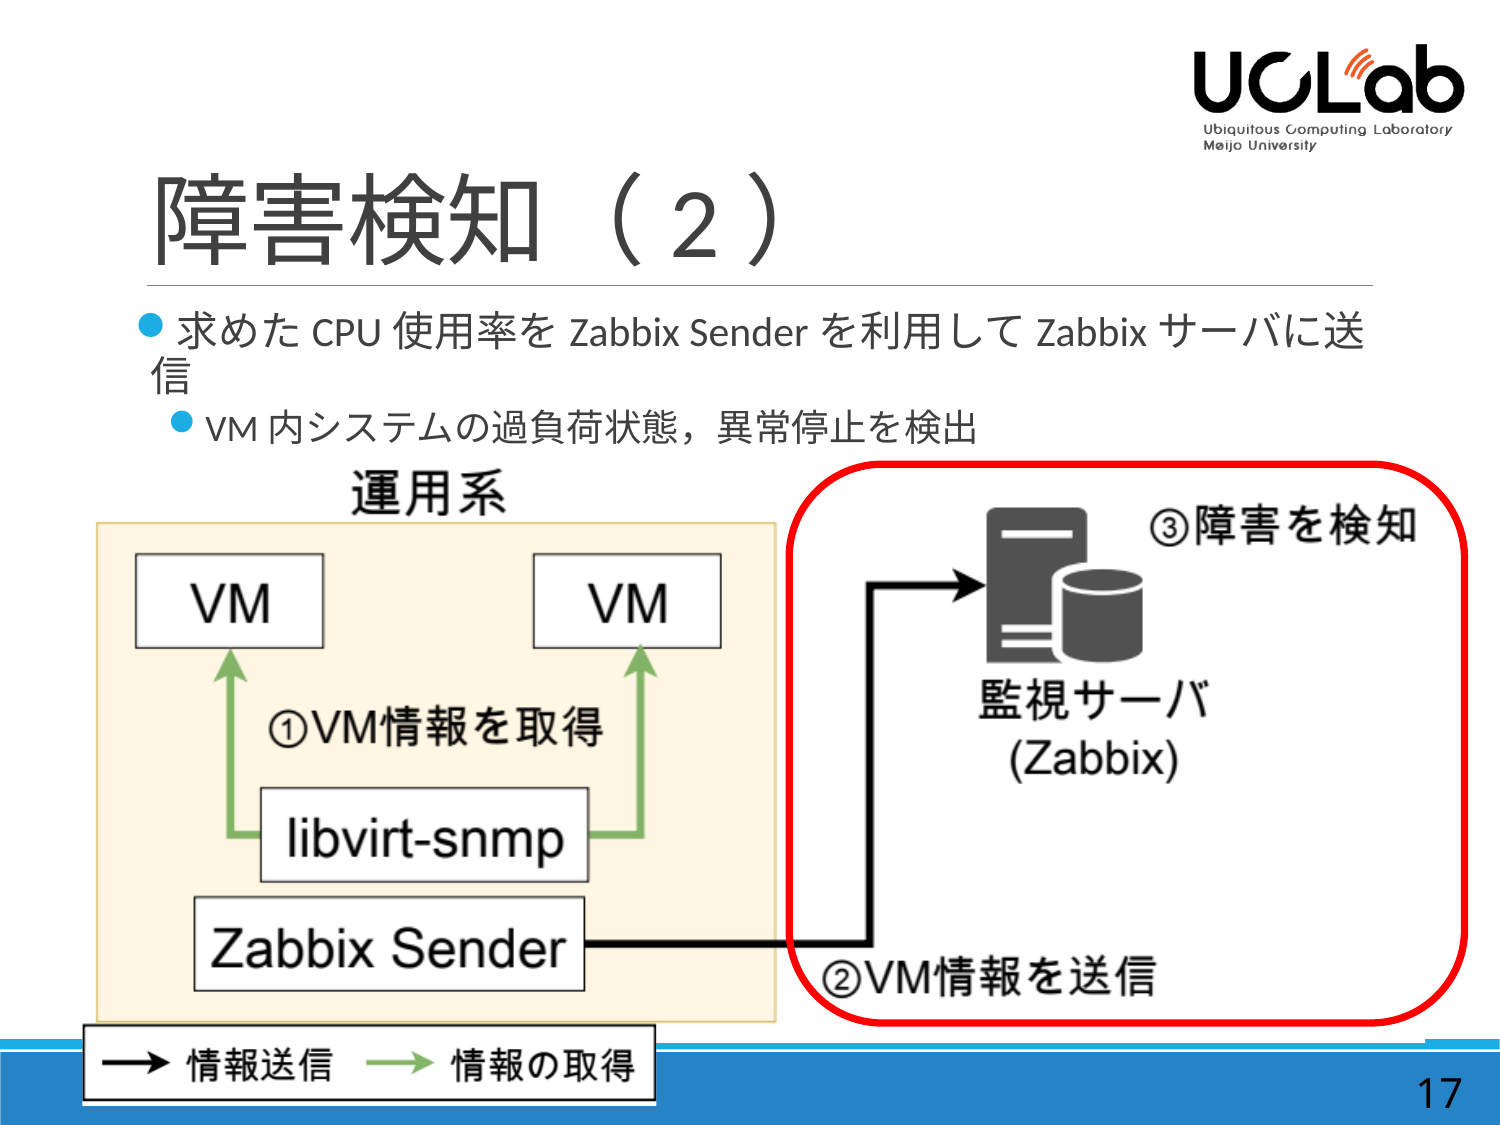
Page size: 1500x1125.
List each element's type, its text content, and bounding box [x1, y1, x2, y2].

text_box [1434, 486, 1466, 1001]
list 求めたCPU使用率をZabbix Senderを利用してZabbixサーバに送信 VM内システムの過負荷状態，異常停止を検出 [135, 302, 1373, 460]
picture [1188, 41, 1467, 152]
picture [81, 463, 1426, 1106]
slide_number 17 [1400, 1059, 1489, 1120]
title 障害検知（2） [135, 47, 1373, 285]
